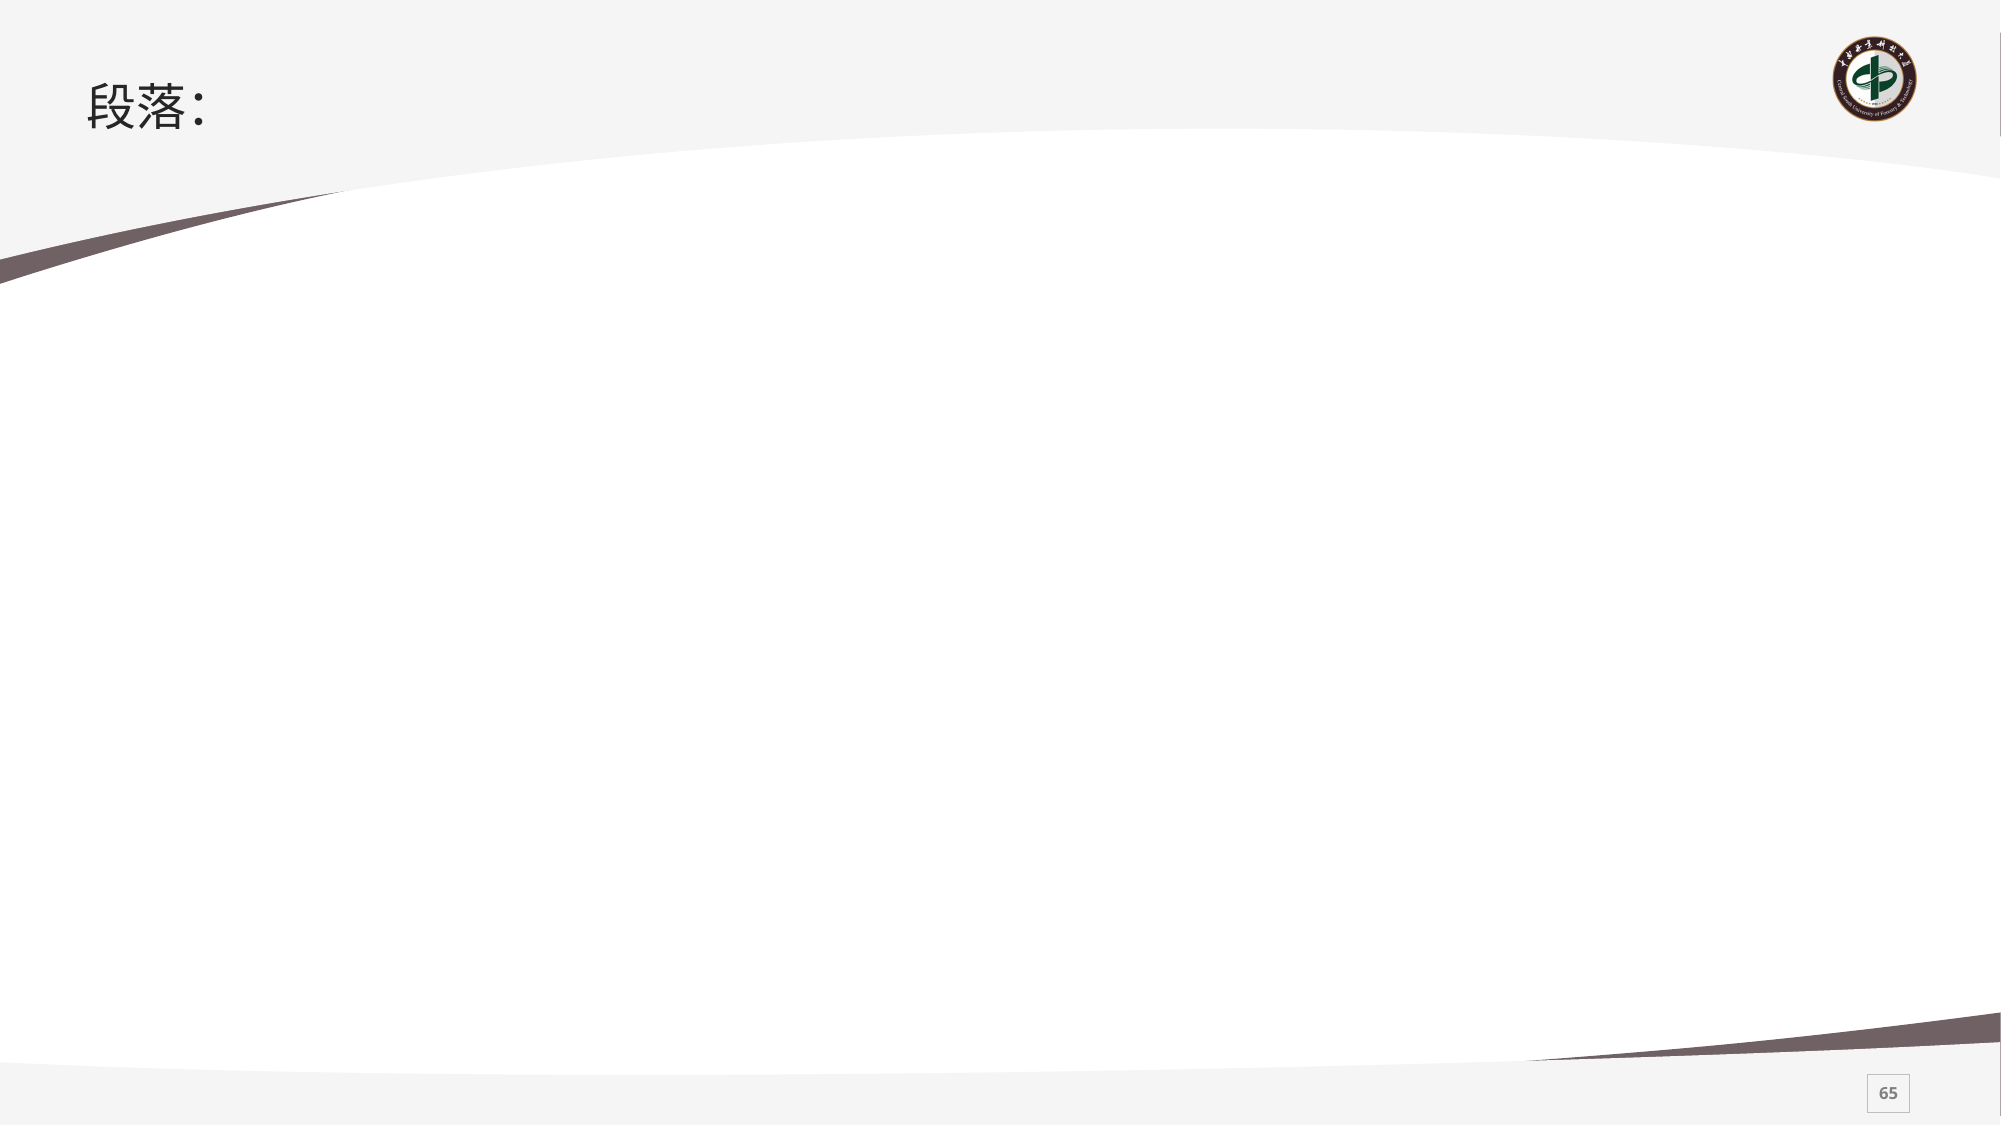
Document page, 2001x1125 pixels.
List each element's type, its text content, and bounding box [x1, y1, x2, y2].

picture [1831, 35, 1918, 123]
title 段落： [72, 74, 1844, 193]
